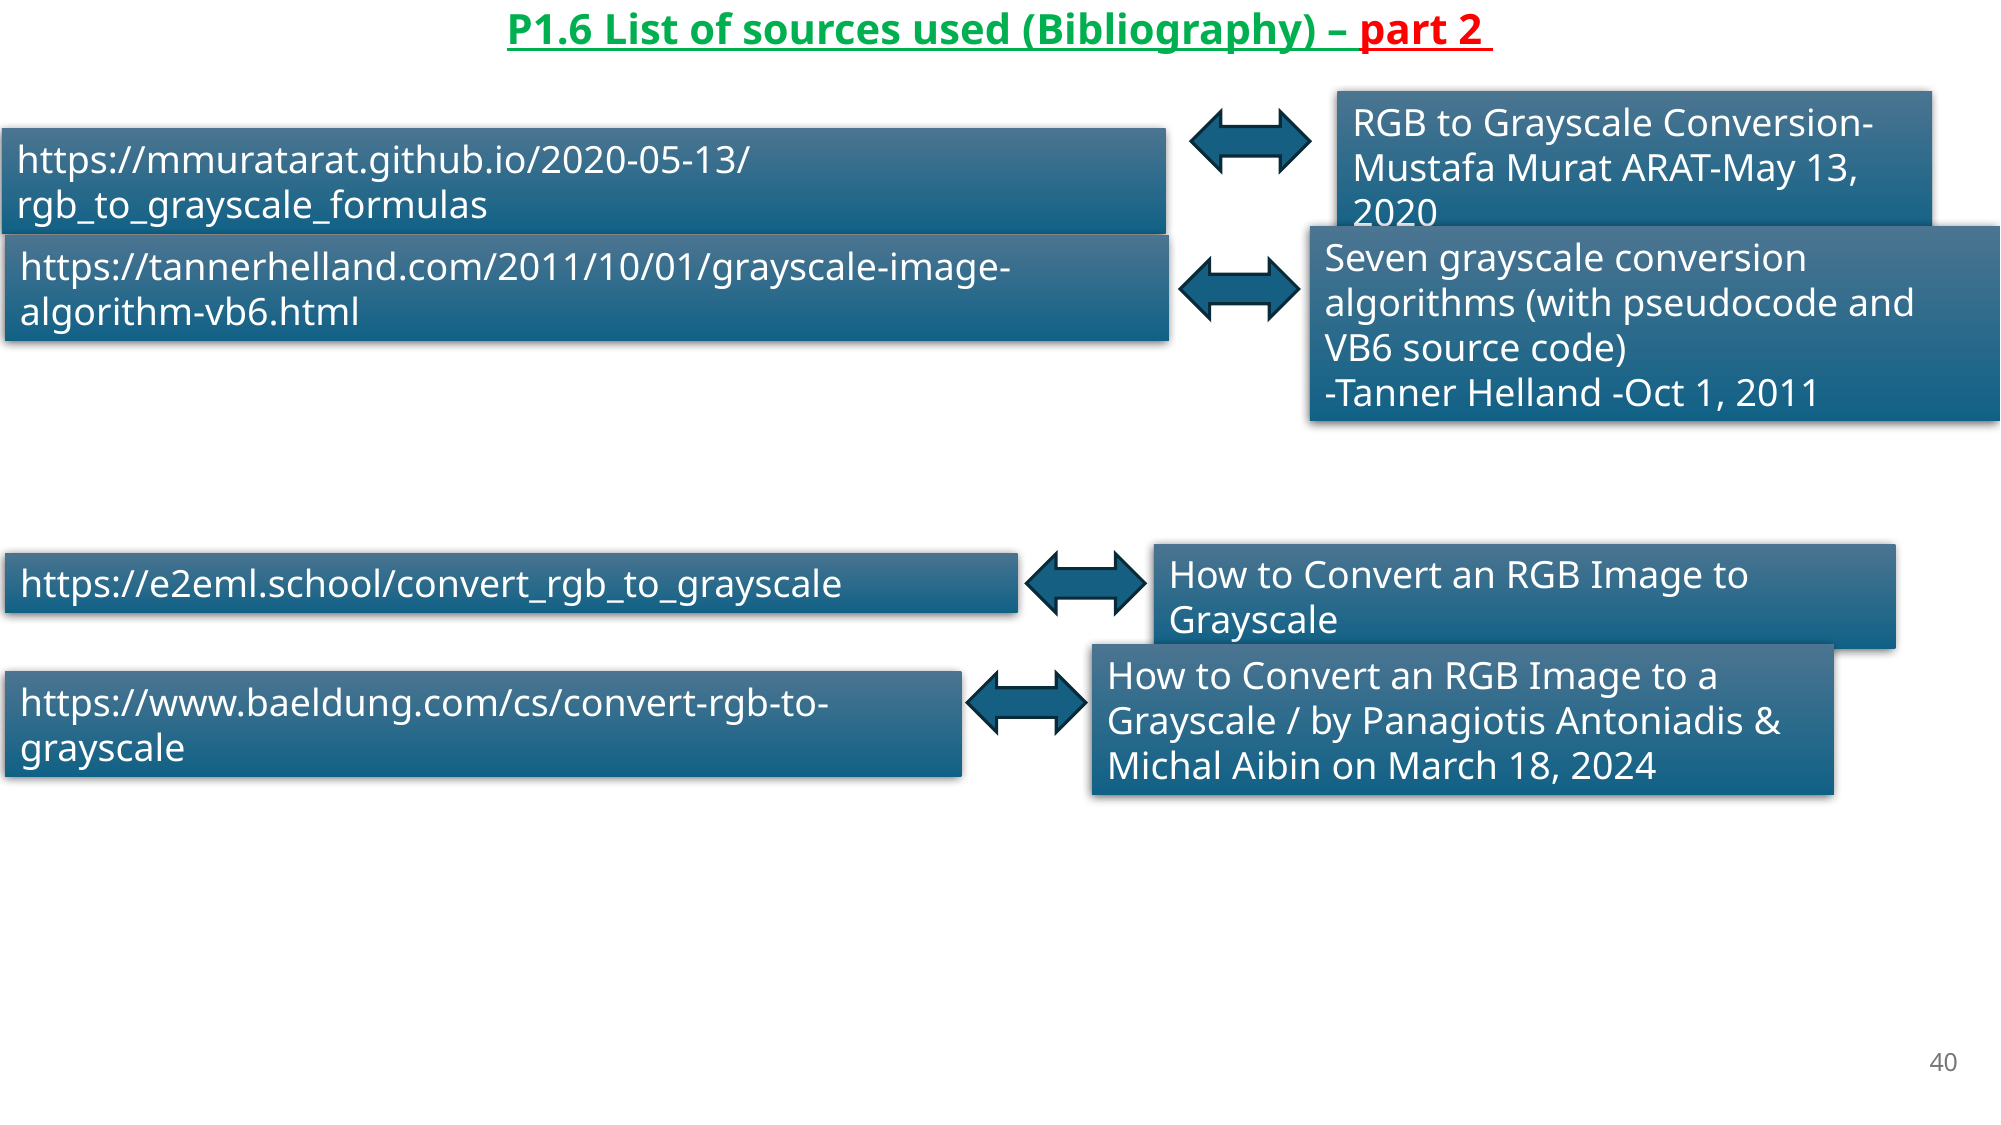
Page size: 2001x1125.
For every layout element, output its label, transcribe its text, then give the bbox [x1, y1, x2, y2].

text_box Seven grayscale conversion algorithms (with pseudocode and VB6 source code) -Tanner Helland -Oct 1, 2011 [1309, 226, 2000, 421]
text_box https://tannerhelland.com/2011/10/01/grayscale-image-algorithm-vb6.html [5, 235, 1169, 341]
slide_number 40 [1853, 1019, 1974, 1106]
text_box How to Convert an RGB Image to Grayscale [1153, 544, 1896, 649]
text_box https://mmuratarat.github.io/2020-05-13/rgb_to_grayscale_formulas [1, 128, 1166, 233]
text_box How to Convert an RGB Image to a Grayscale / by Panagiotis Antoniadis & Michal Aibin on March 18, 2024 [1092, 644, 1834, 795]
text_box https://www.baeldung.com/cs/convert-rgb-to-grayscale [5, 671, 962, 777]
text_box [1177, 255, 1301, 323]
text_box RGB to Grayscale Conversion- Mustafa Murat ARAT-May 13, 2020 [1337, 91, 1933, 220]
text_box [1024, 550, 1145, 617]
text_box P1.6 List of sources used (Bibliography) – part 2 [190, 0, 1810, 62]
text_box [964, 669, 1083, 736]
text_box https://e2eml.school/convert_rgb_to_grayscale [5, 553, 1018, 613]
text_box [1188, 107, 1313, 175]
